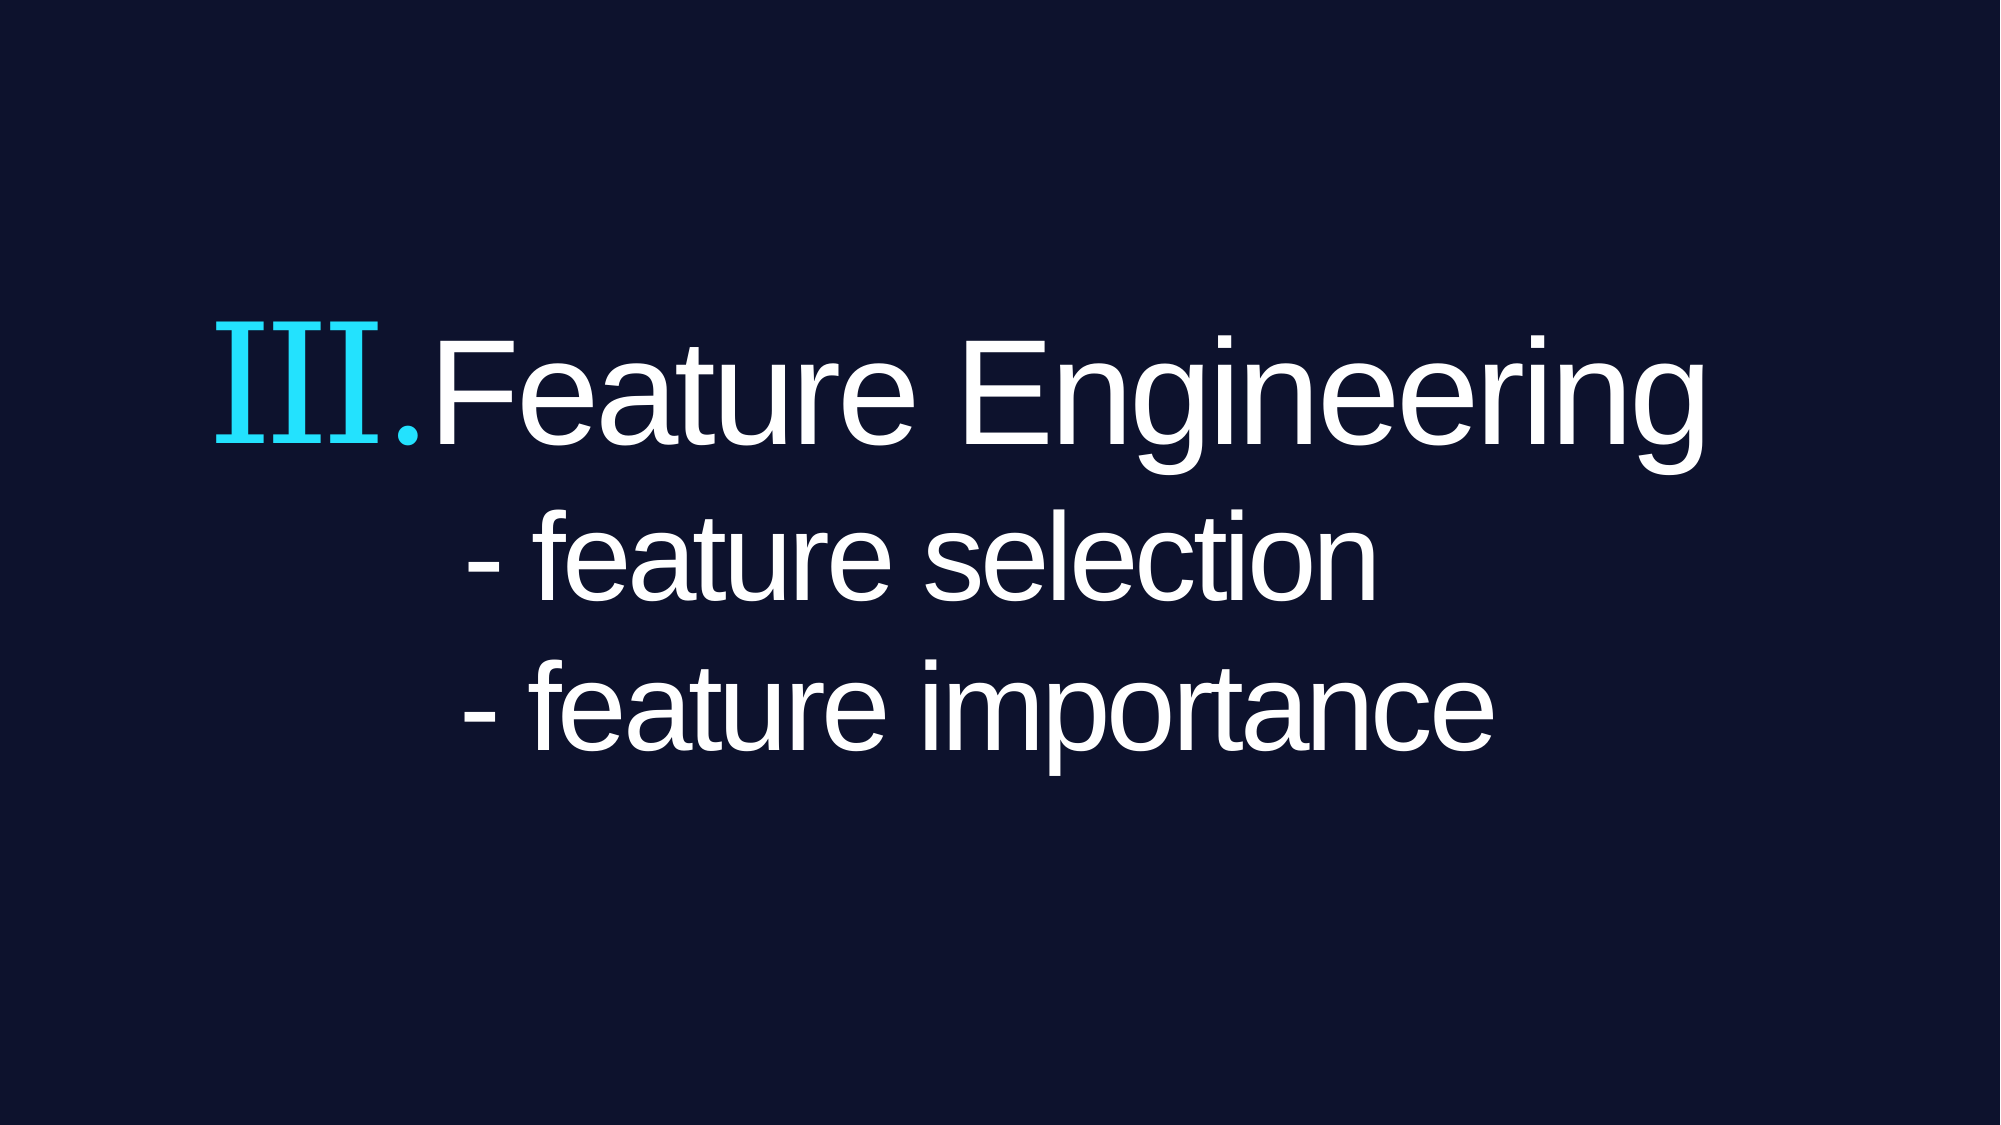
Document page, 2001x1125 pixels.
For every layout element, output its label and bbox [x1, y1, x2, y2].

text_box [210, 269, 1734, 788]
